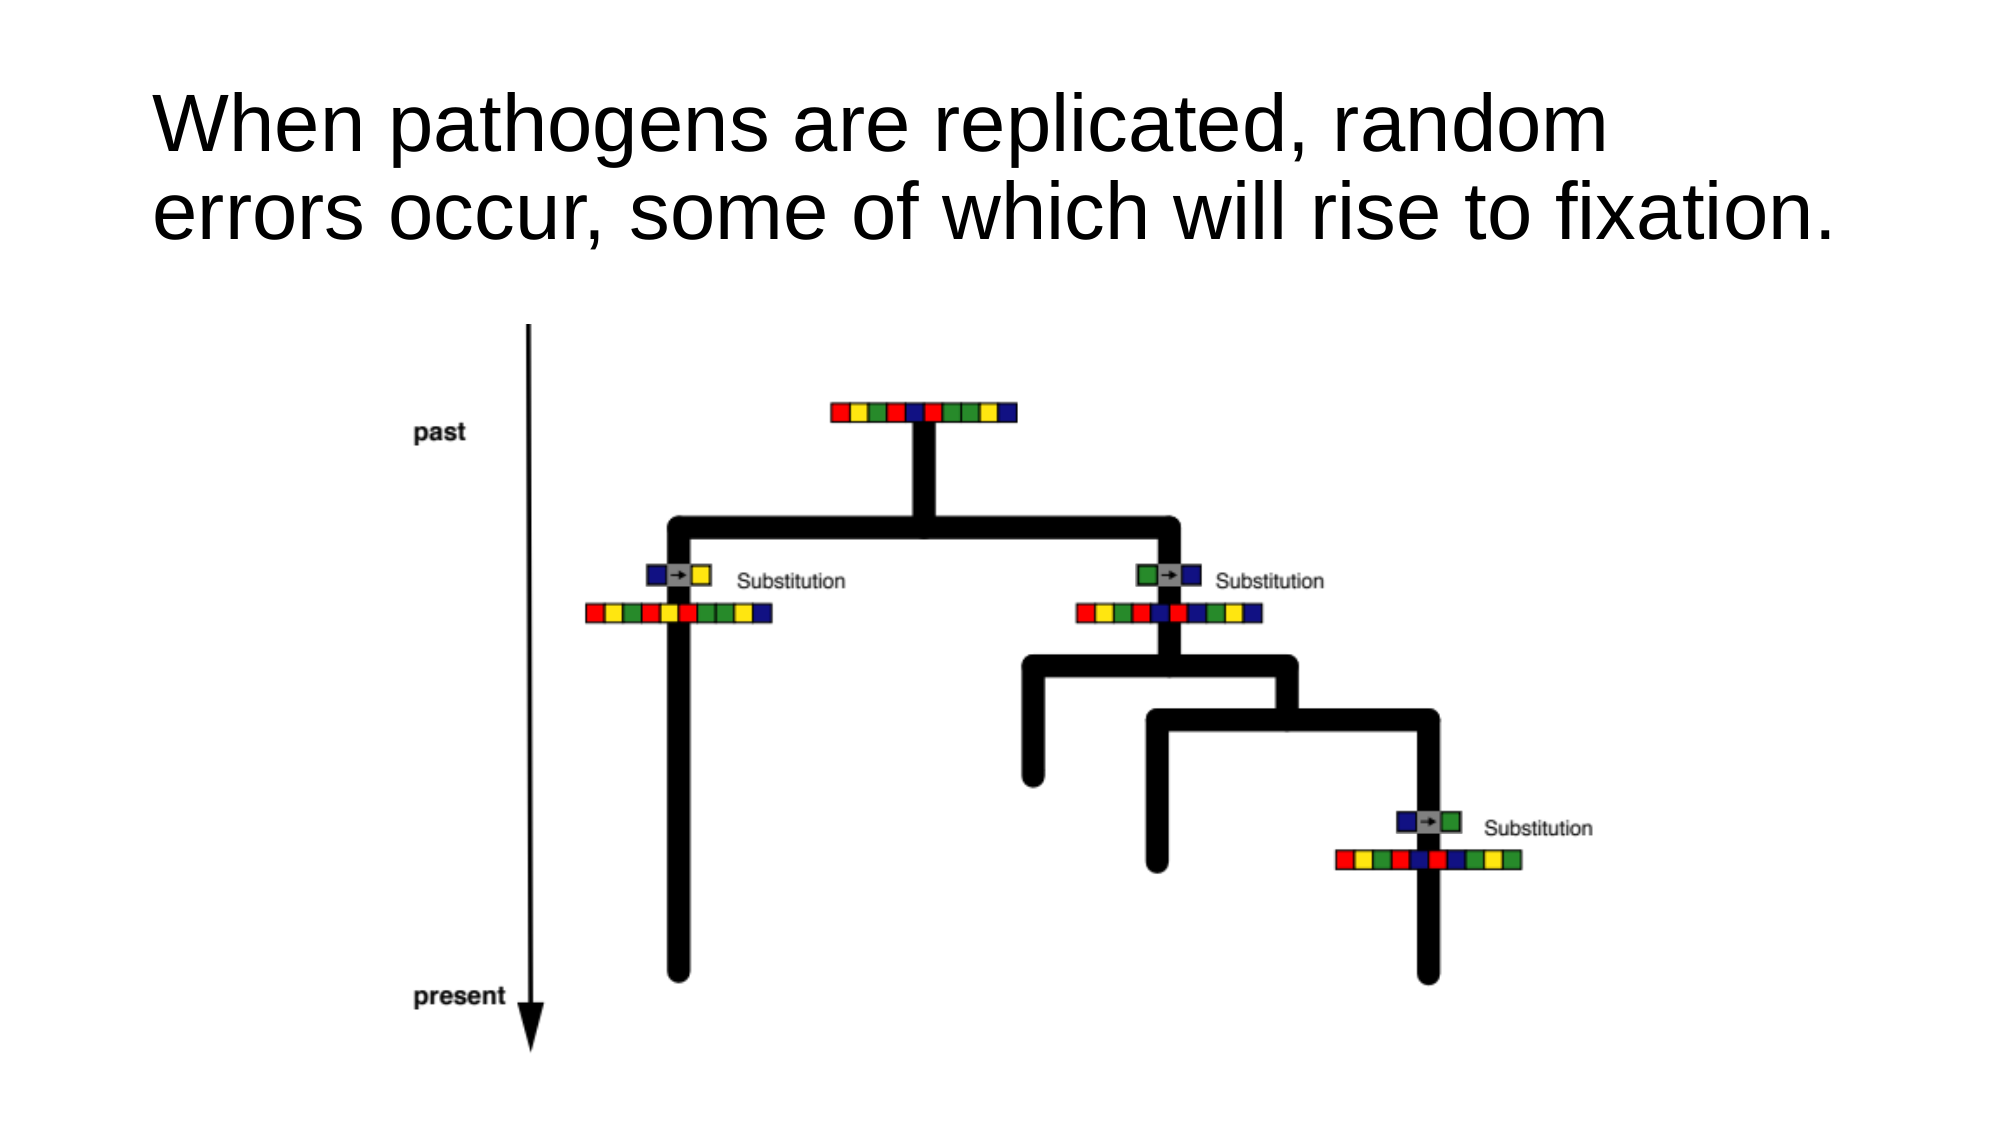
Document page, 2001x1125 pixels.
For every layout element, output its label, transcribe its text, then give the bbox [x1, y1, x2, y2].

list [405, 324, 1595, 1066]
title When pathogens are replicated, random errors occur, some of which will rise to fixation. [137, 59, 1863, 278]
